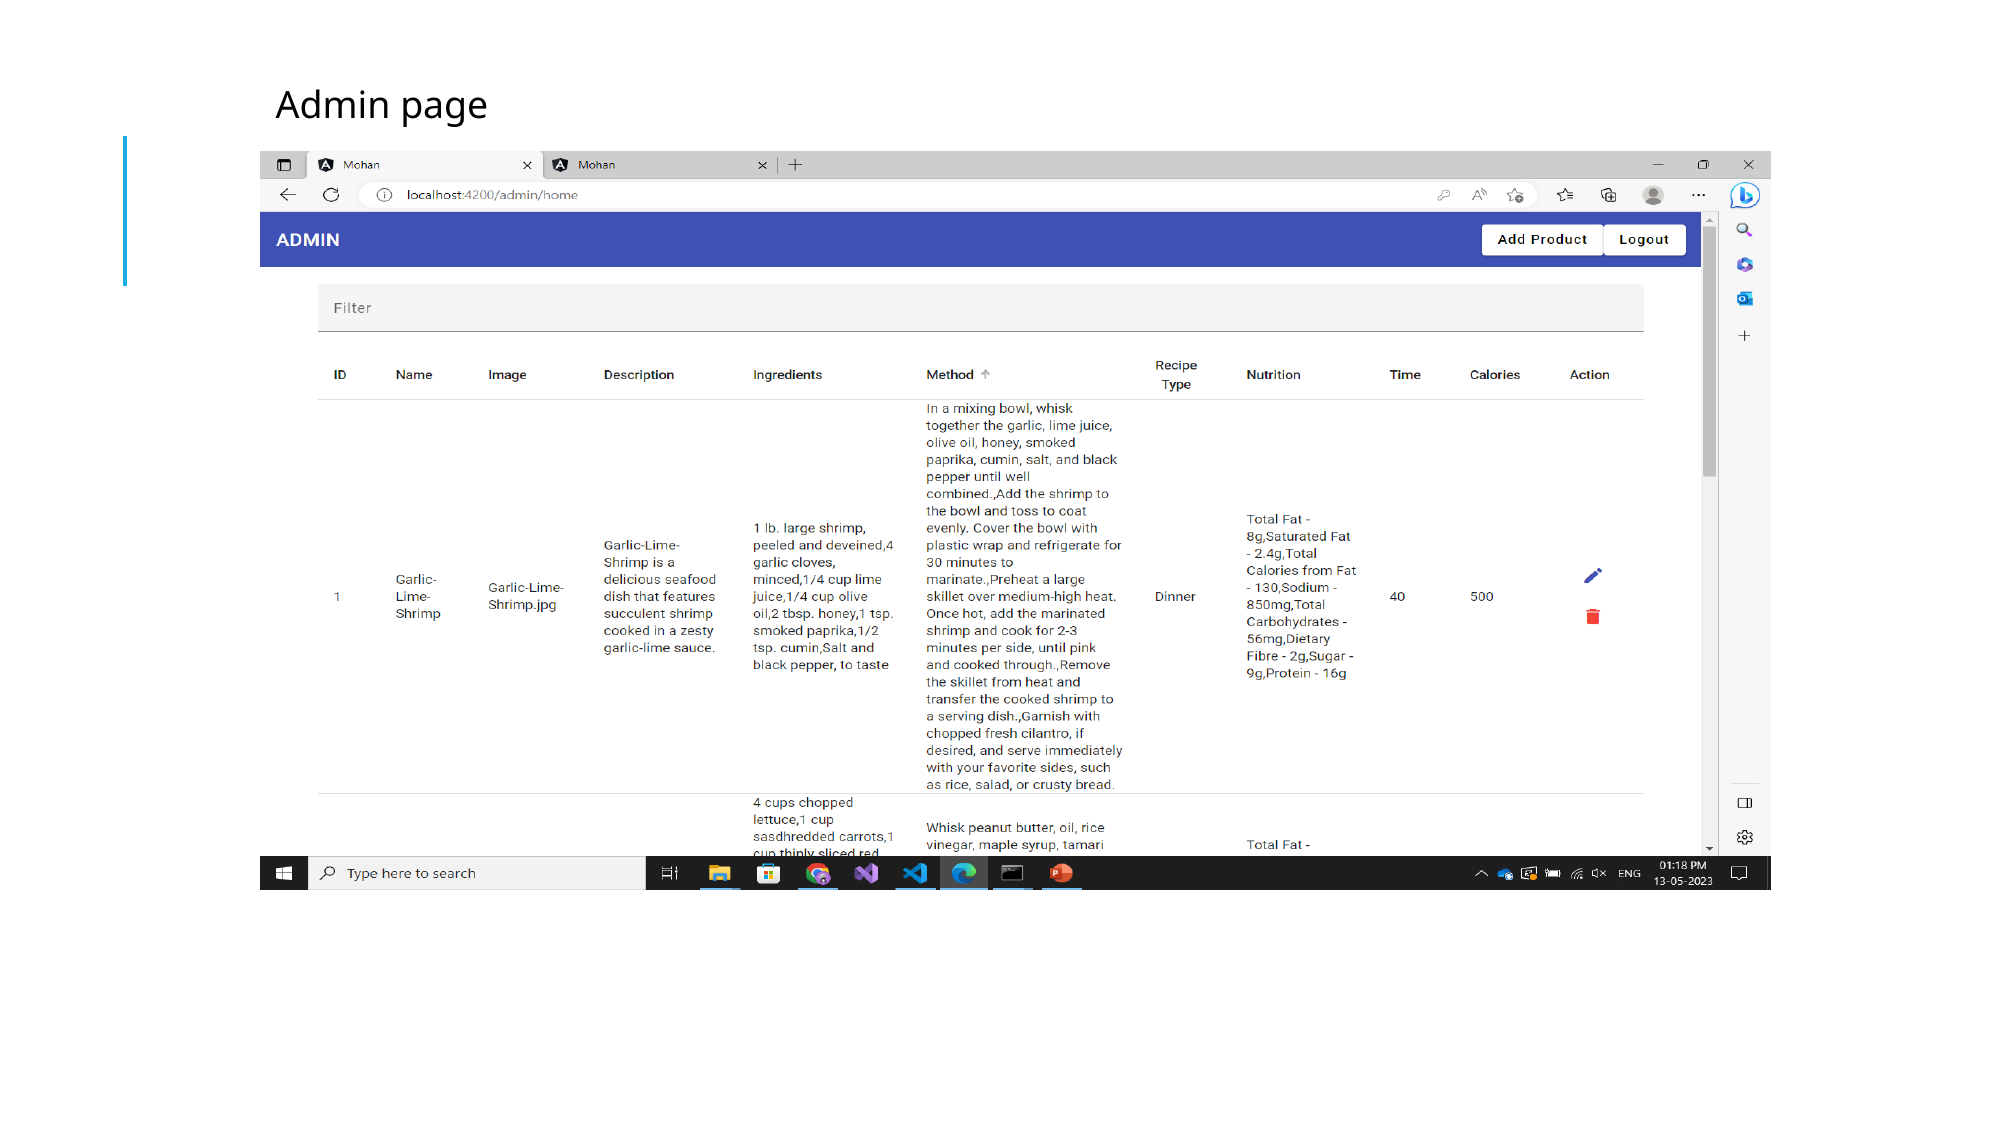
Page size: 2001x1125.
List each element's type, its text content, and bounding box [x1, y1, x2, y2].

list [260, 151, 1771, 891]
text_box Admin page [260, 73, 533, 133]
